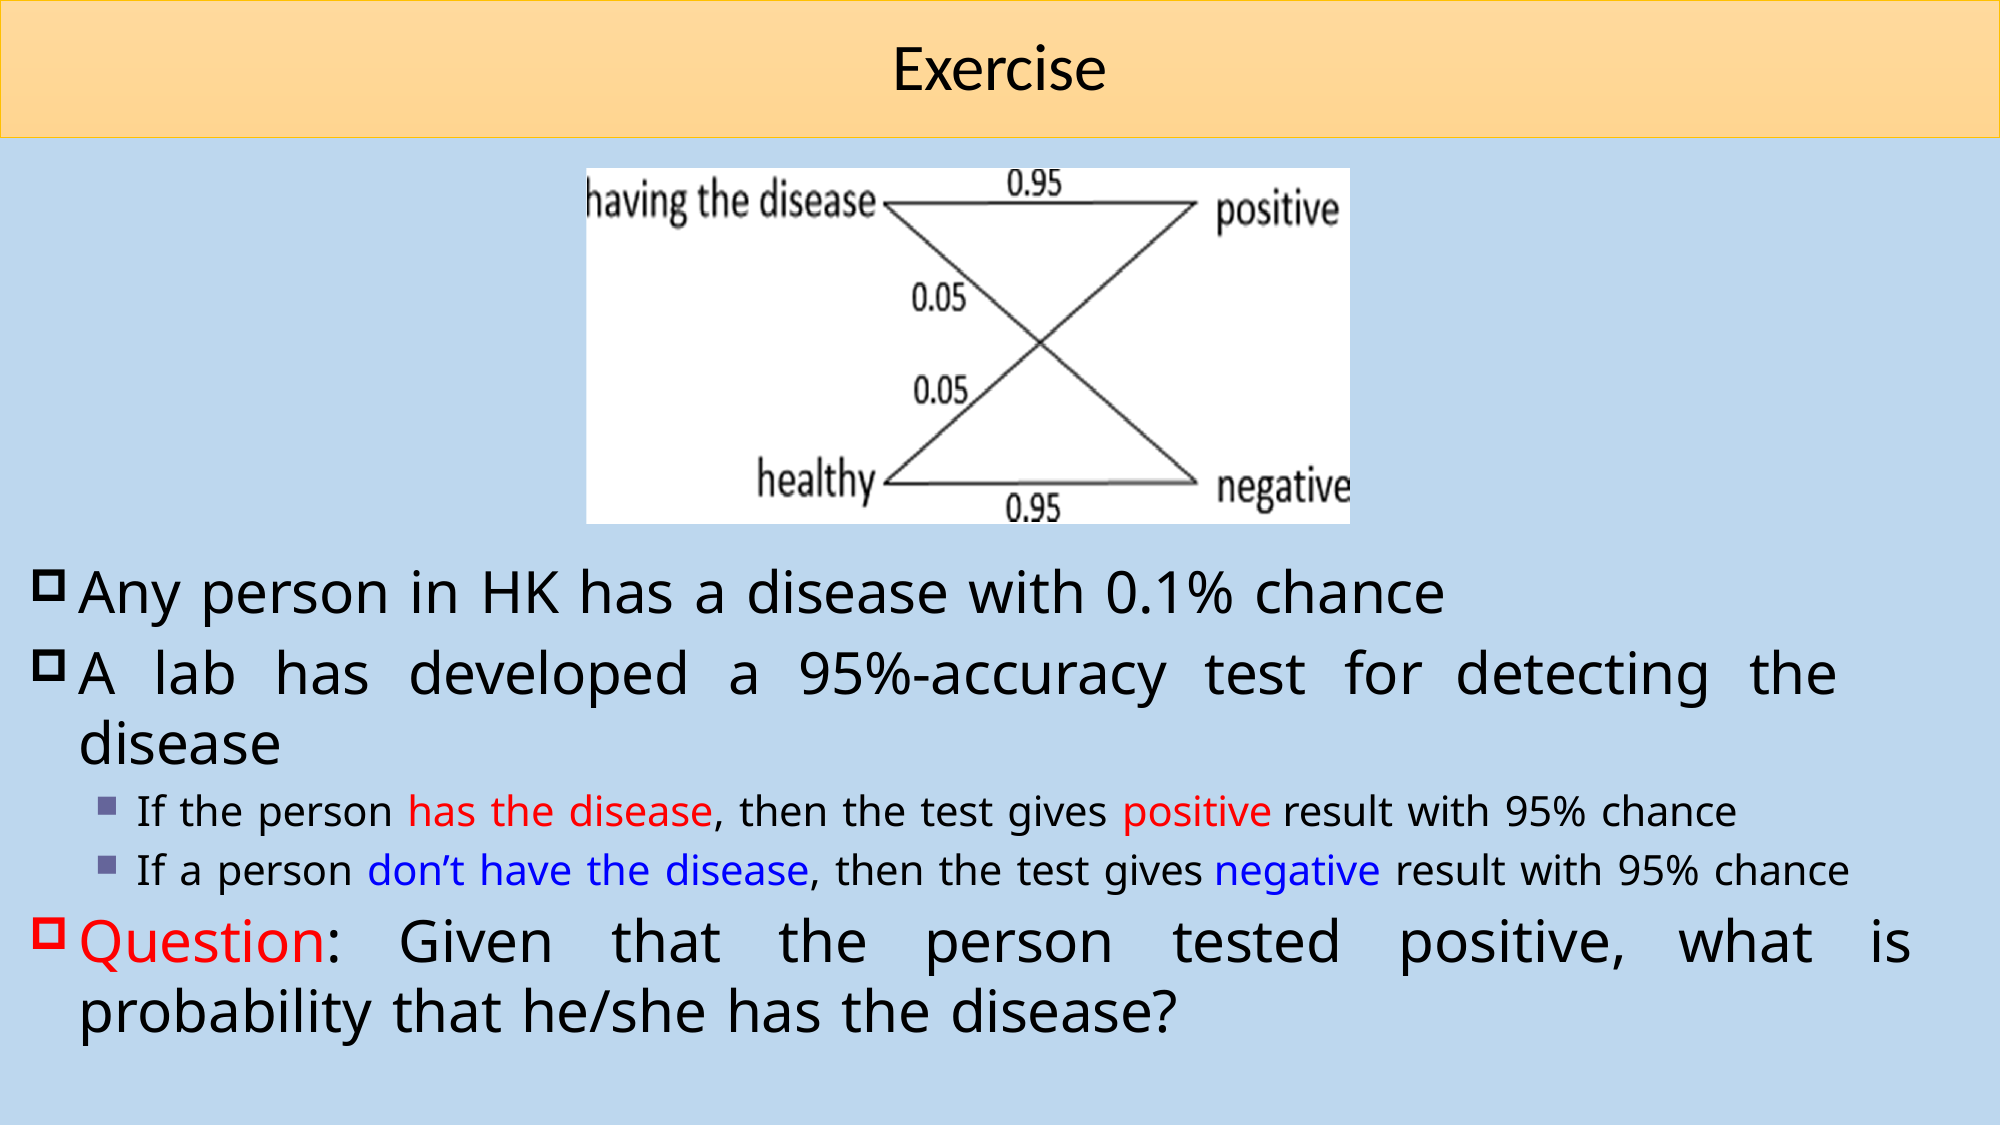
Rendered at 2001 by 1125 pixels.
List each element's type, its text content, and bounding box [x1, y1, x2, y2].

title Exercise [0, 0, 2000, 138]
text_box [586, 168, 1350, 524]
text_box Any person in HK has a disease with 0.1% chance A lab has developed a 95%-accuracy test for detecting the disease If the person has the disease, then the test gives positive result with 95% chance If a person don’t have the disease, then the test gives negative result with 95% chance Question: Given that the person tested positive, what is probability that he/she has the disease? [27, 555, 1963, 1045]
